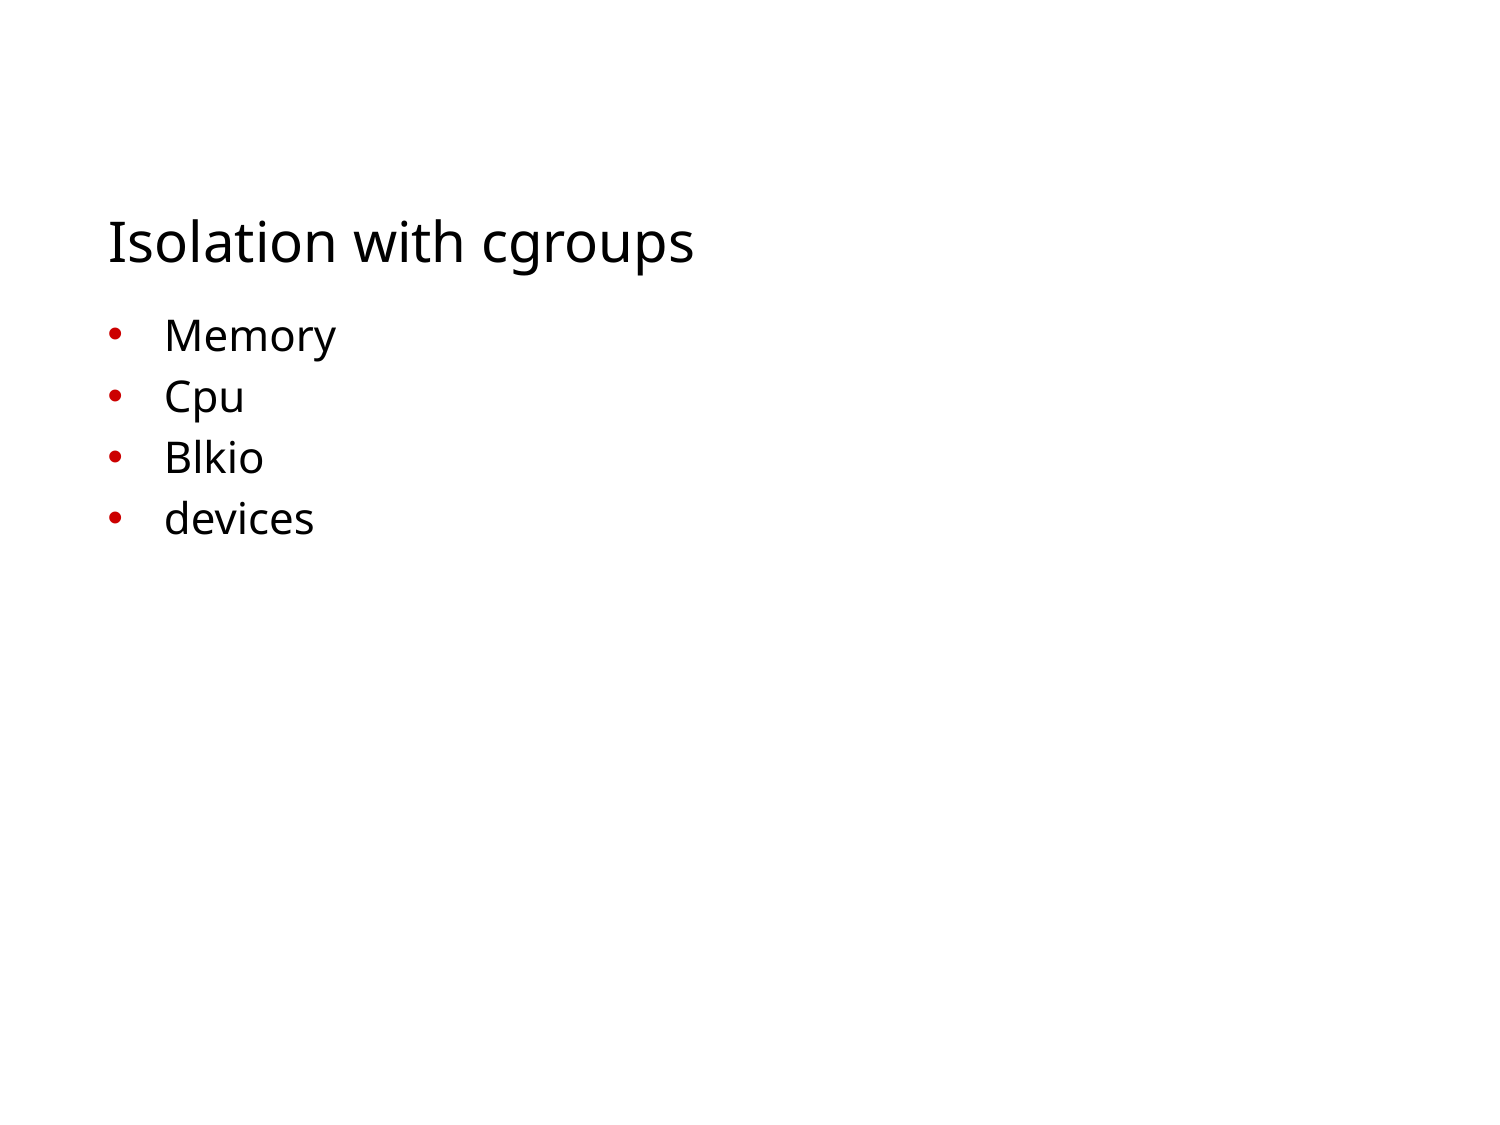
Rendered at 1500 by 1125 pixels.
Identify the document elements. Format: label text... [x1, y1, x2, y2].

text_box Isolation with cgroups [94, 149, 1407, 282]
text_box Memory Cpu Blkio devices [92, 299, 1406, 910]
